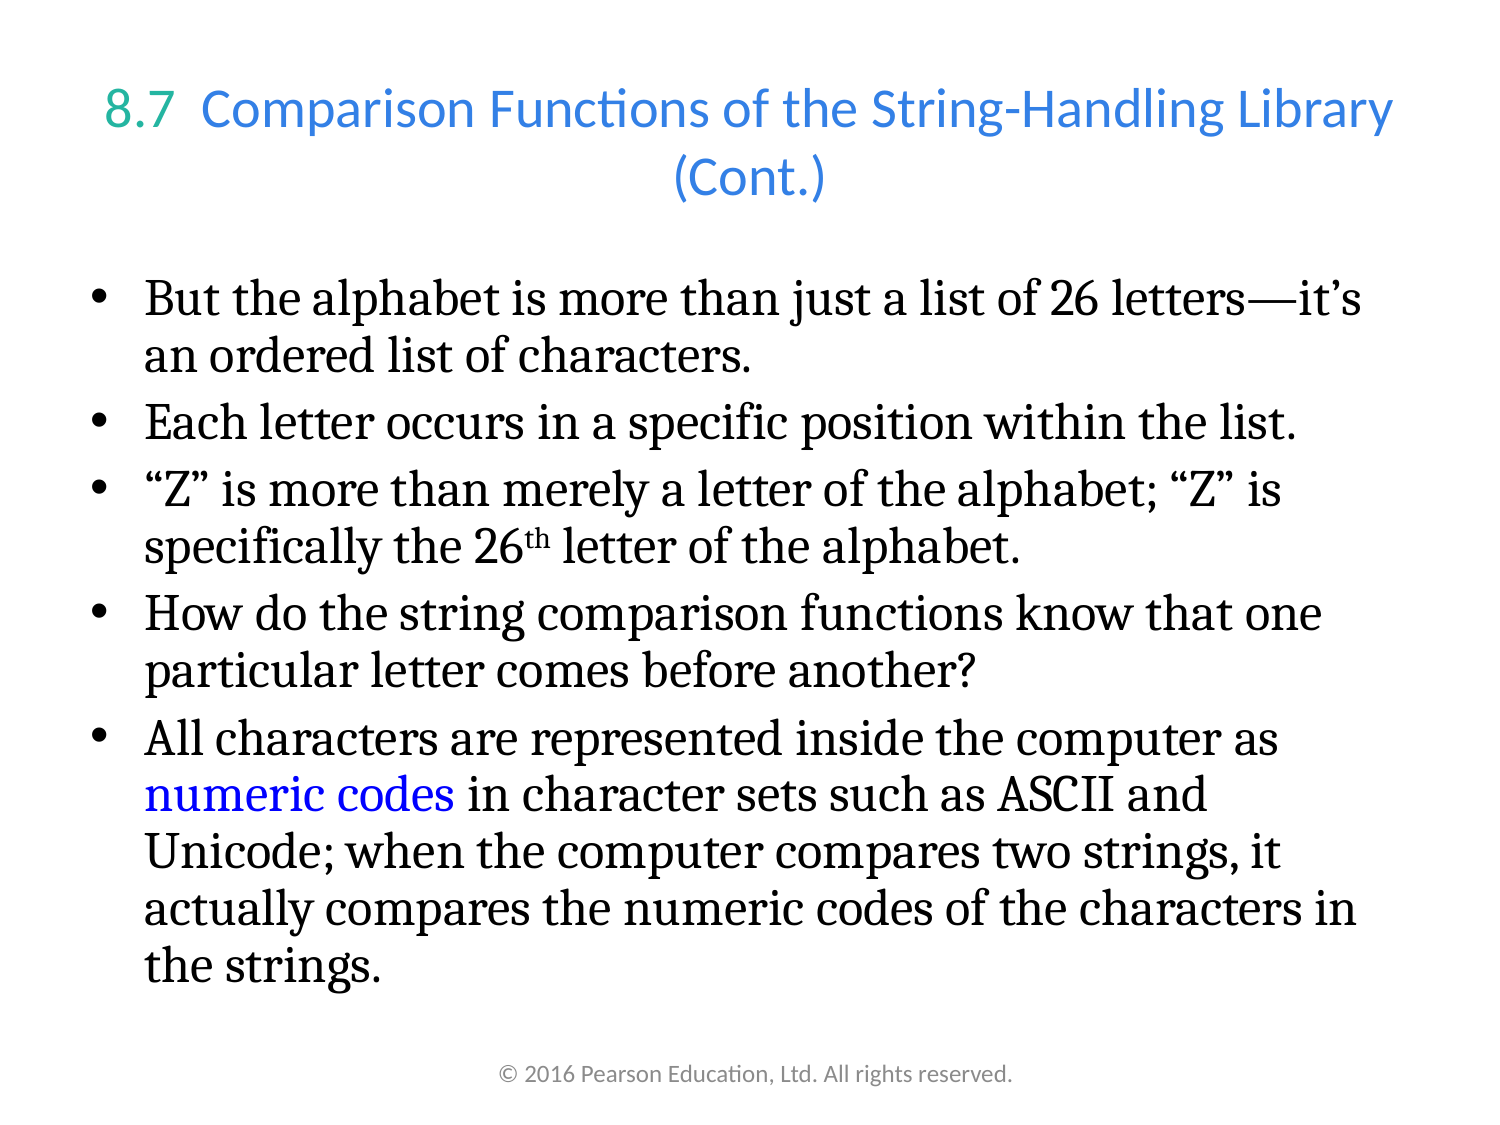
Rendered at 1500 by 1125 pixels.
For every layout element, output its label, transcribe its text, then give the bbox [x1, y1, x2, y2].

footer © 2016 Pearson Education, Ltd. All rights reserved. [362, 1042, 1150, 1103]
title 8.7 Comparison Functions of the String-Handling Library (Cont.) [75, 45, 1425, 233]
list But the alphabet is more than just a list of 26 letters—it’s an ordered list of characters. Each letter occurs in a specific position within the list. “Z” is more than merely a letter of the alphabet; “Z” is specifically the 26th letter of the alphabet. How do the string comparison functions know that one particular letter comes before another? All characters are represented inside the computer as numeric codes in character sets such as ASCII and Unicode; when the computer compares two strings, it actually compares the numeric codes of the characters in the strings. [75, 262, 1425, 1005]
